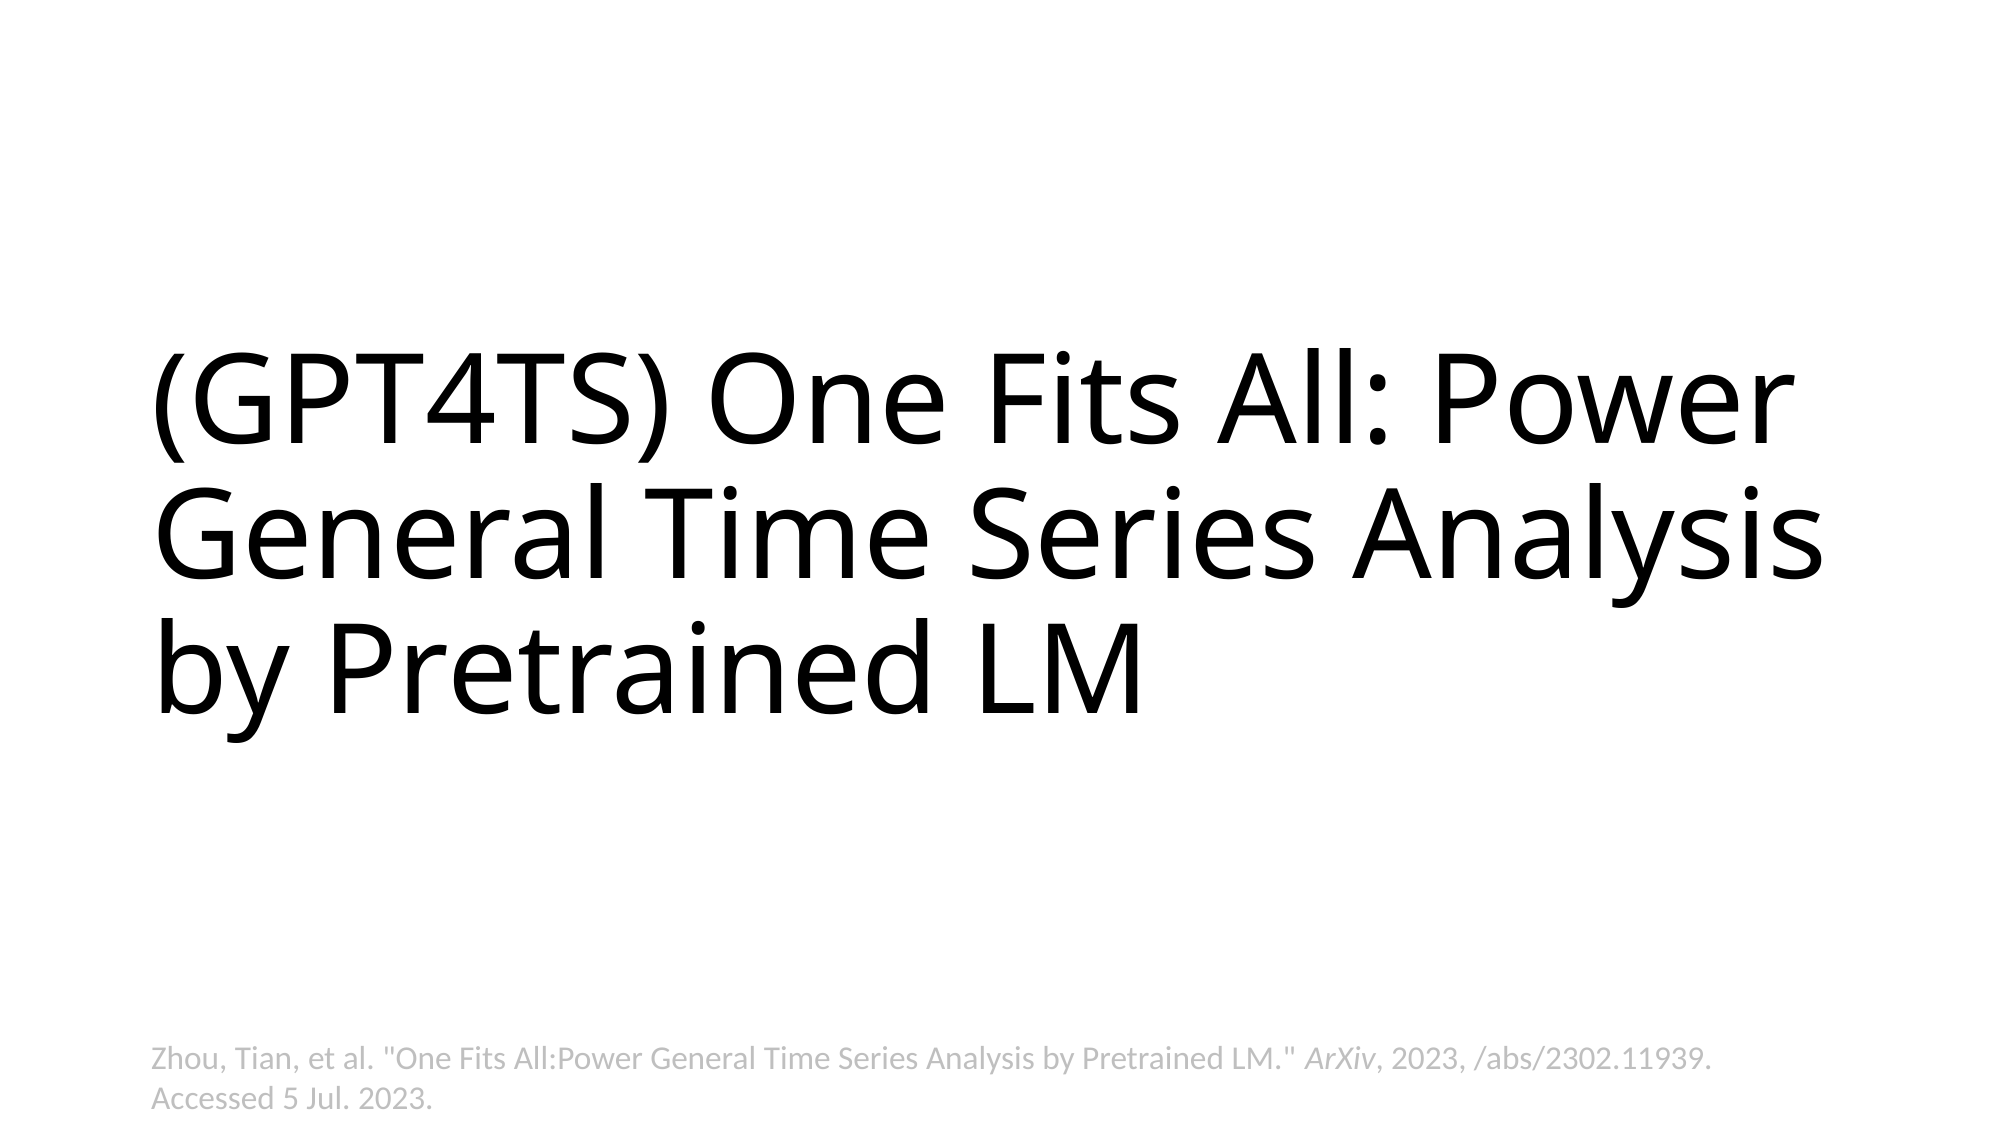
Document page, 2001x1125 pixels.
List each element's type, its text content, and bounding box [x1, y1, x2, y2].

title (GPT4TS) One Fits All: Power General Time Series Analysis by Pretrained LM [136, 280, 1862, 749]
text_box Zhou, Tian, et al. "One Fits All:Power General Time Series Analysis by Pretrained LM." ArXiv, 2023, /abs/2302.11939. Accessed 5 Jul. 2023. [136, 1029, 1732, 1124]
